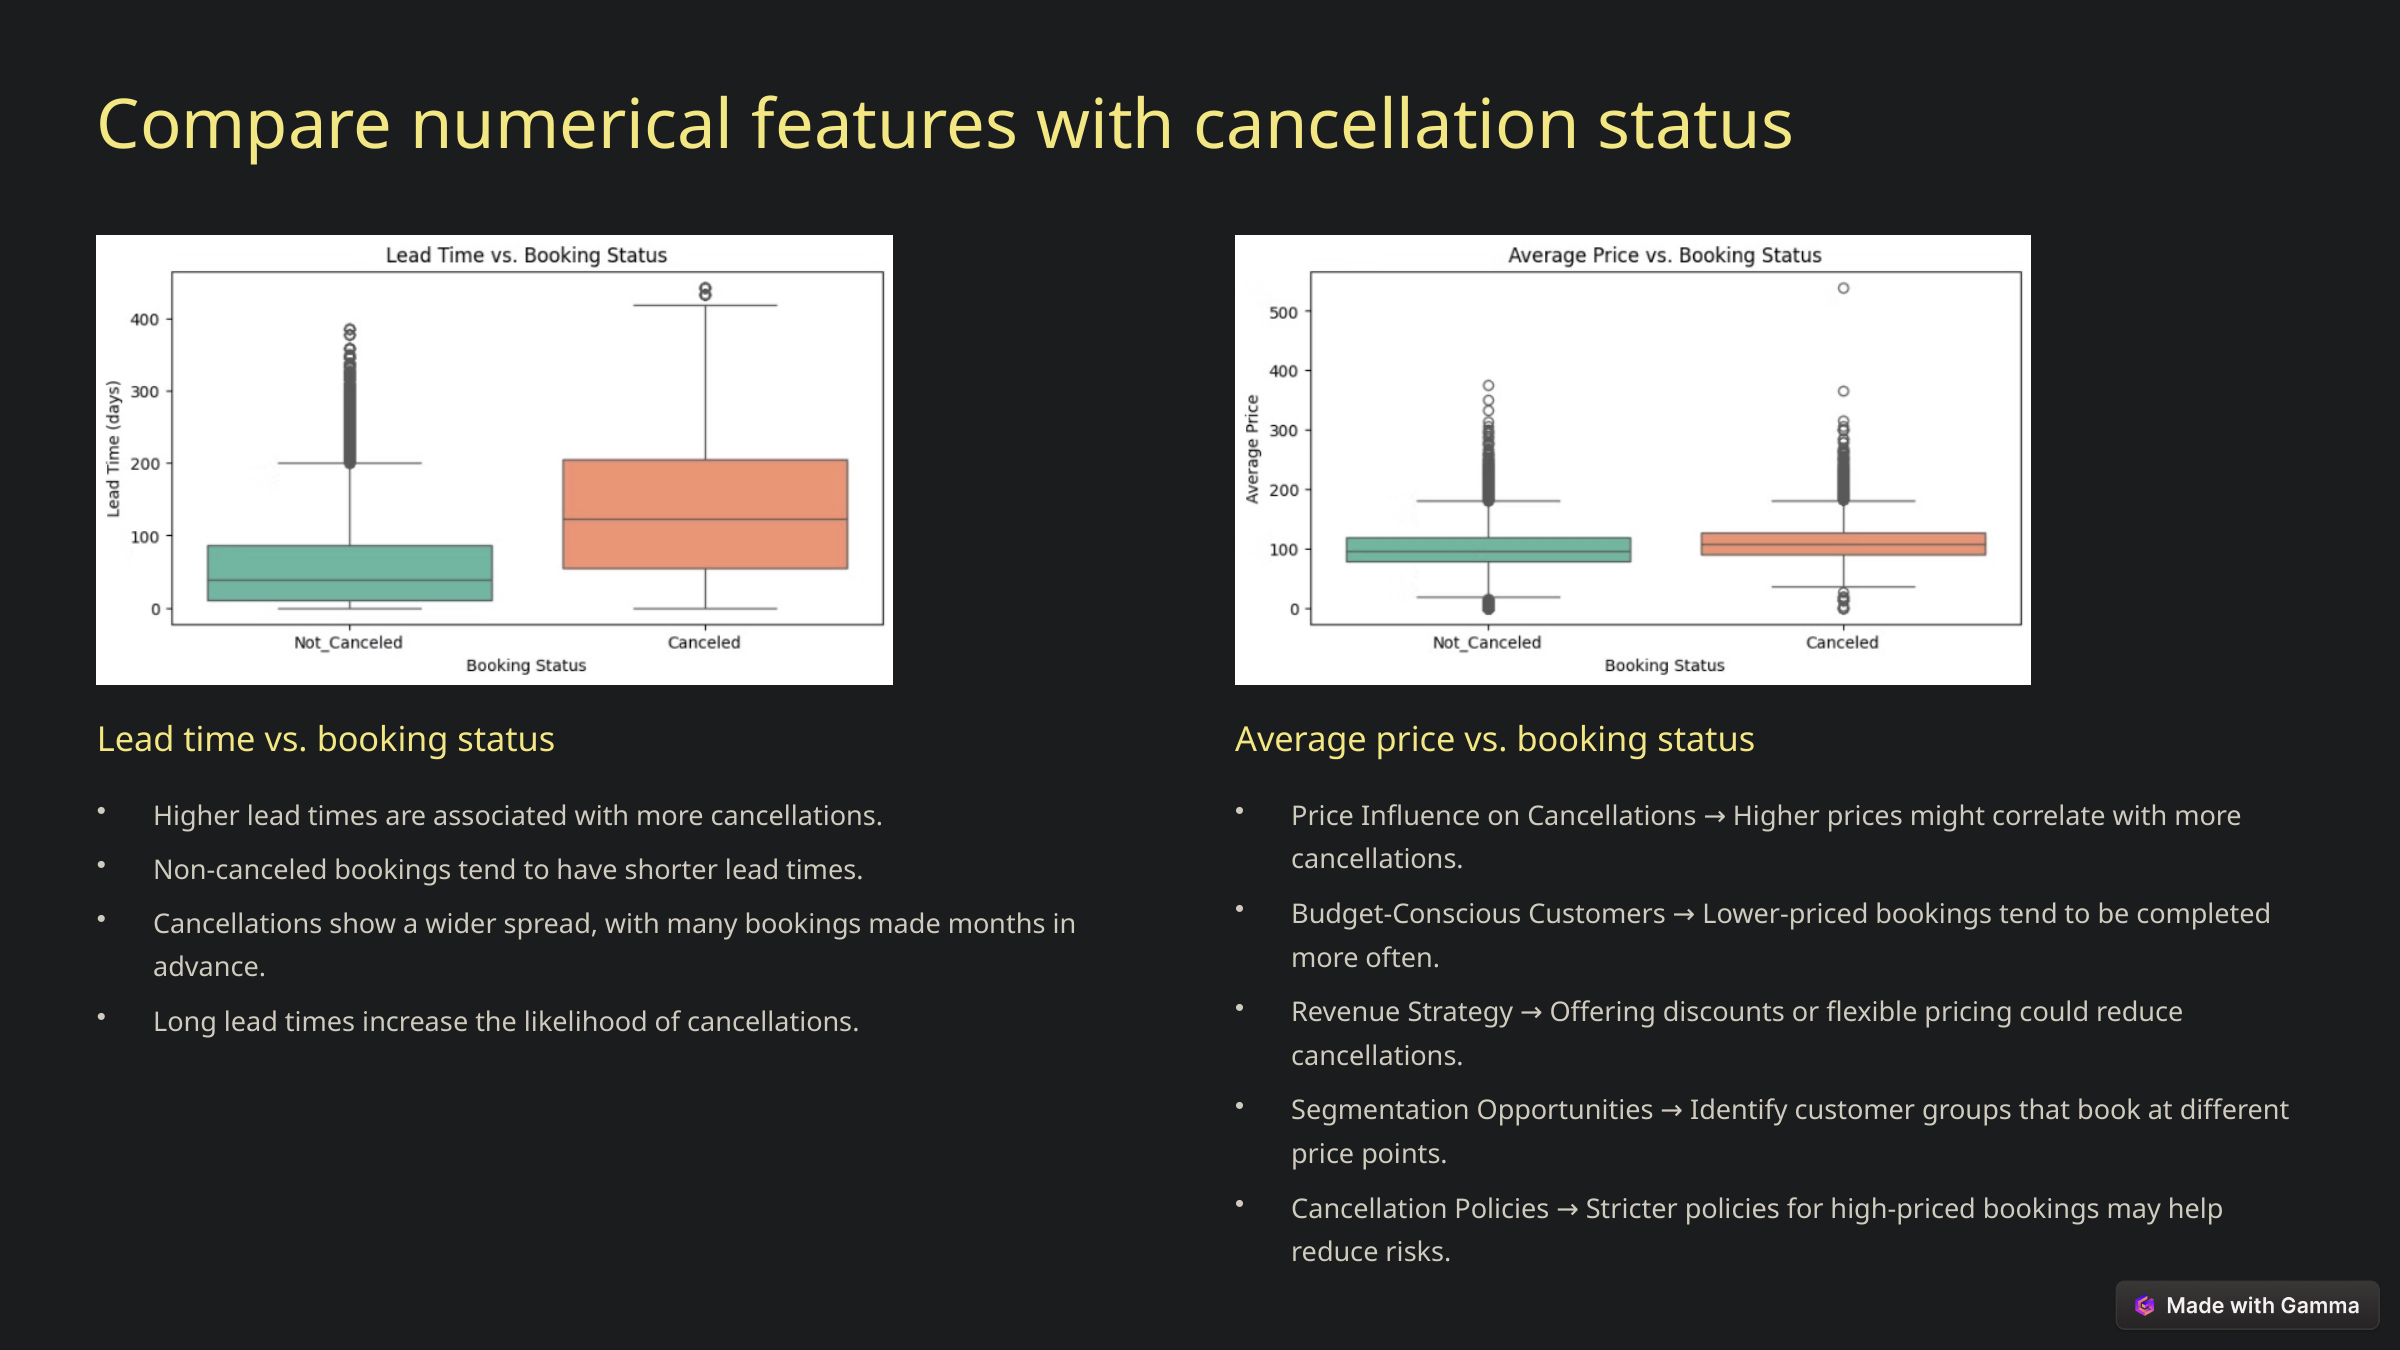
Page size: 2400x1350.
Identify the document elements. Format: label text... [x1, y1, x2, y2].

picture [1234, 235, 2031, 685]
picture [2106, 1271, 2389, 1339]
text_box Revenue Strategy → Offering discounts or flexible pricing could reduce cancellations. [1235, 983, 2305, 1072]
text_box Average price vs. booking status [1235, 715, 1760, 760]
text_box Price Influence on Cancellations → Higher prices might correlate with more cancellations. [1235, 786, 2305, 876]
text_box Cancellation Policies → Stricter policies for high-priced bookings may help reduce risks. [1235, 1179, 2305, 1269]
text_box Non-canceled bookings tend to have shorter lead times. [96, 840, 1167, 885]
text_box Segmentation Opportunities → Identify customer groups that book at different price points. [1235, 1081, 2305, 1170]
text_box Long lead times increase the likelihood of cancellations. [96, 992, 1167, 1038]
text_box Budget-Conscious Customers → Lower-priced bookings tend to be completed more often. [1235, 885, 2305, 974]
text_box Higher lead times are associated with more cancellations. [96, 786, 1167, 832]
text_box Cancellations show a wider spread, with many bookings made months in advance. [96, 894, 1167, 984]
text_box Lead time vs. booking status [96, 715, 563, 760]
picture [96, 235, 893, 685]
text_box Compare numerical features with cancellation status [96, 76, 1844, 163]
